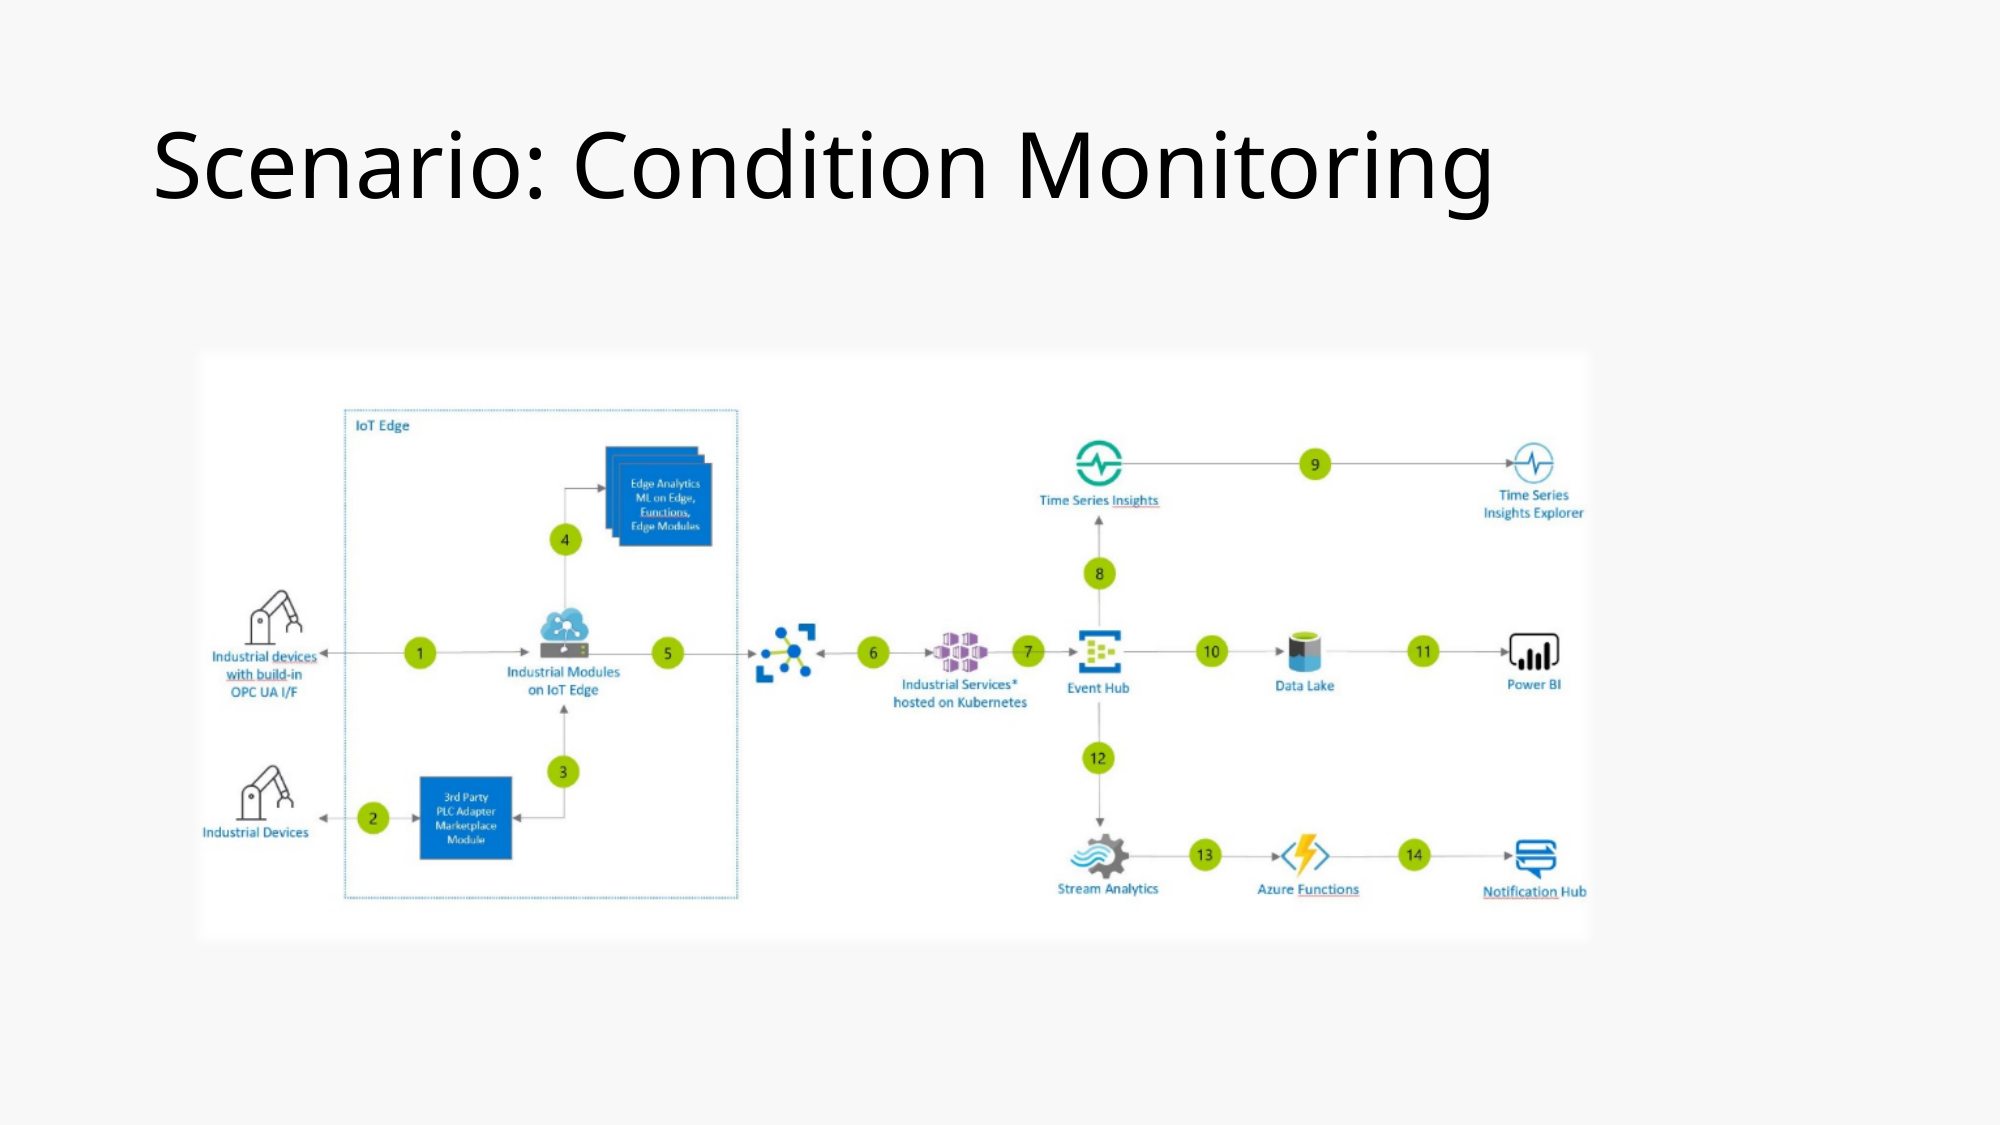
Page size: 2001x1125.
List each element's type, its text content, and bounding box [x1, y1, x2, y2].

title Scenario: Condition Monitoring [137, 59, 1863, 278]
picture [191, 343, 1596, 949]
